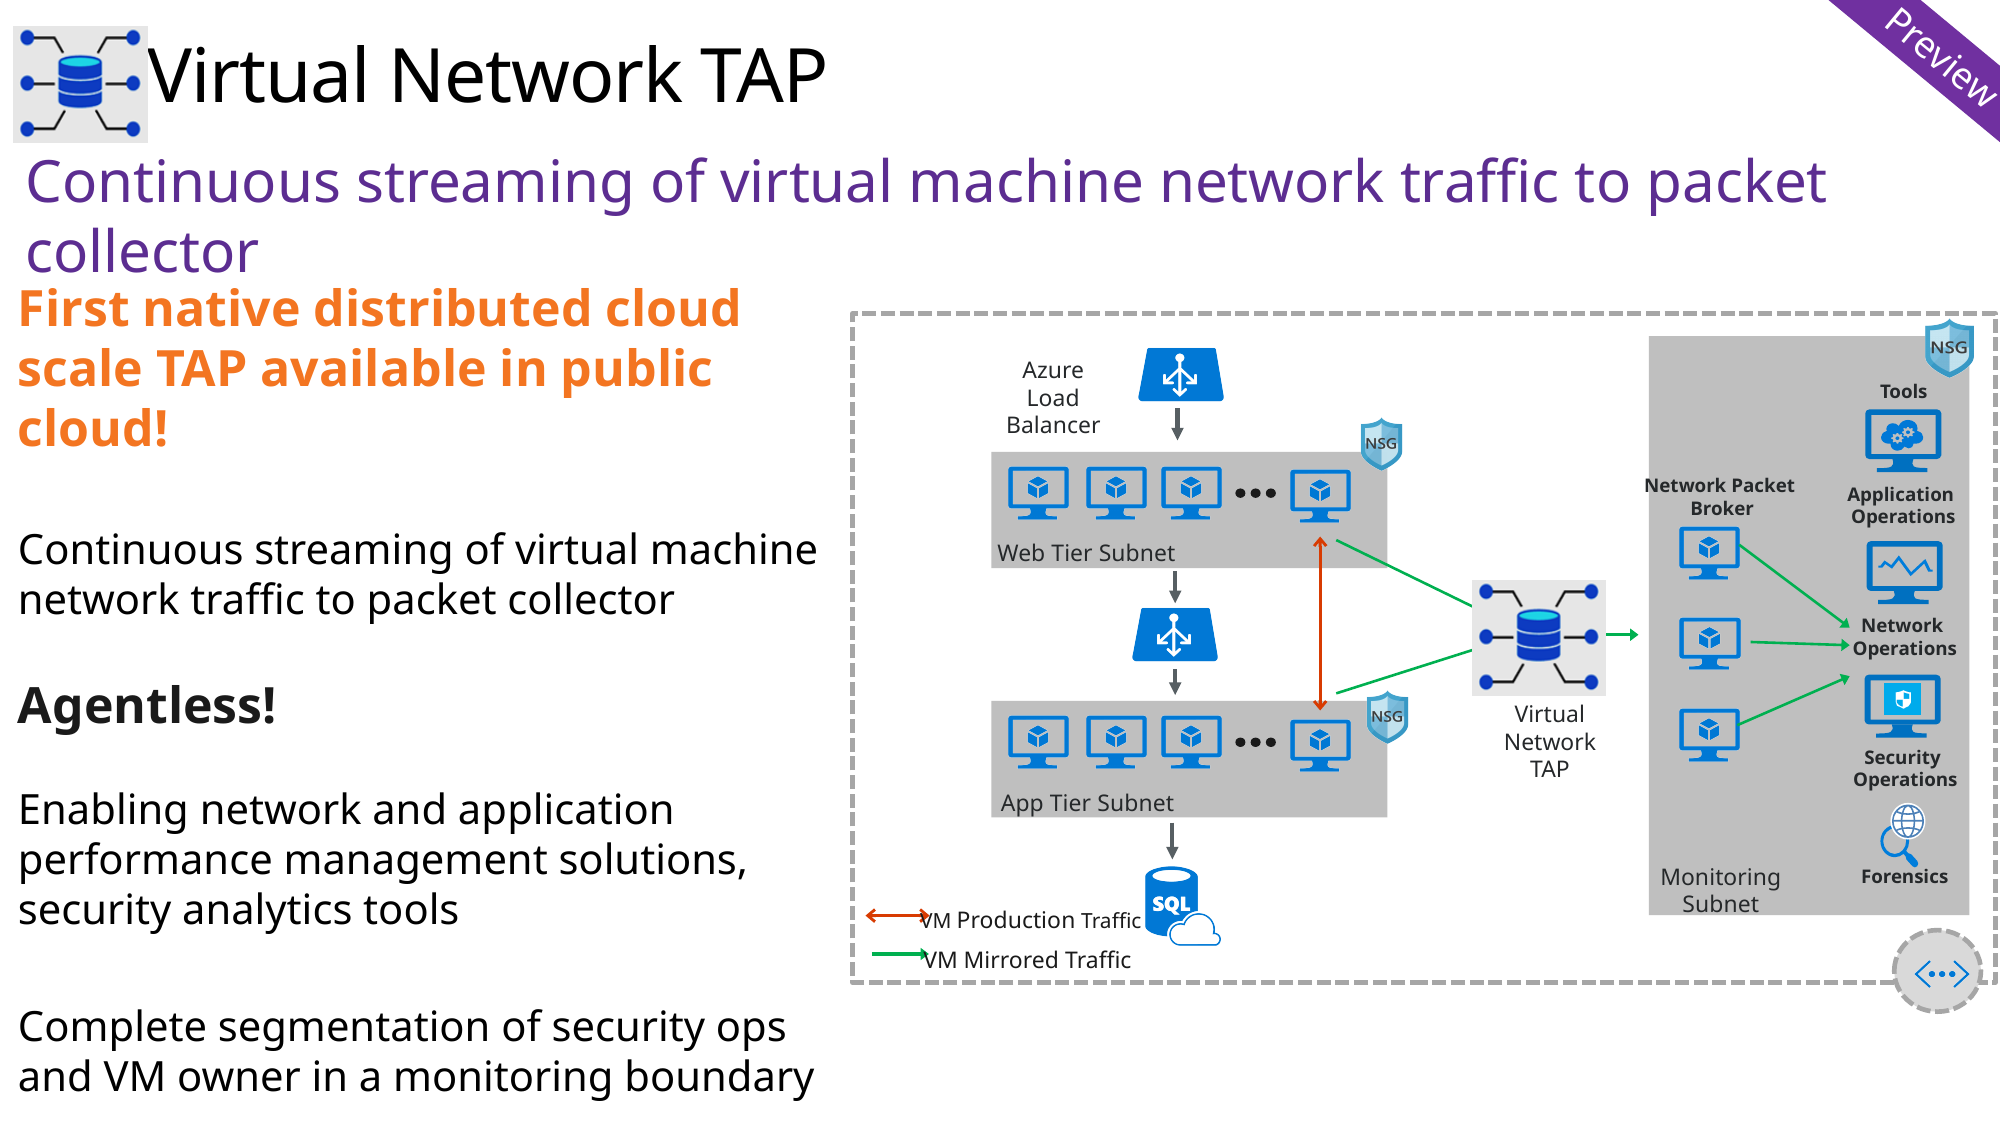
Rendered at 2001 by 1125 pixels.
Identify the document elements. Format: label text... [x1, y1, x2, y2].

picture [1289, 716, 1351, 774]
picture [1679, 706, 1740, 764]
picture [1007, 713, 1069, 771]
text_box Preview [1828, 0, 2000, 143]
picture [1086, 713, 1148, 771]
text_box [1335, 539, 1491, 616]
list First native distributed cloud scale TAP available in public cloud! Continuous streaming of virtual machine network traffic to packet collector Agentless! Enabling network and application performance management solutions, security analytics tools​ Complete segmentation ​of security ops and VM owner in a monitoring boundary [17, 276, 843, 1082]
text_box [1235, 737, 1277, 748]
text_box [1811, 408, 1997, 892]
picture [1679, 614, 1741, 672]
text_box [1335, 645, 1471, 694]
picture [13, 26, 148, 144]
picture [1132, 594, 1218, 675]
picture [1138, 334, 1224, 415]
picture [1353, 417, 1410, 471]
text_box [991, 451, 1388, 569]
text_box Continuous streaming of virtual machine network traffic to packet collector [25, 144, 1995, 285]
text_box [1736, 675, 1811, 726]
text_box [1750, 641, 1811, 646]
title Virtual Network TAP [148, 26, 1955, 118]
picture [1471, 579, 1606, 697]
text_box Tools [1996, 372, 2000, 410]
picture [1679, 524, 1740, 582]
picture [1160, 713, 1222, 771]
picture [1143, 866, 1224, 946]
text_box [1738, 544, 1811, 628]
picture [1915, 318, 1983, 379]
picture [1359, 694, 1416, 744]
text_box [852, 313, 1996, 1012]
